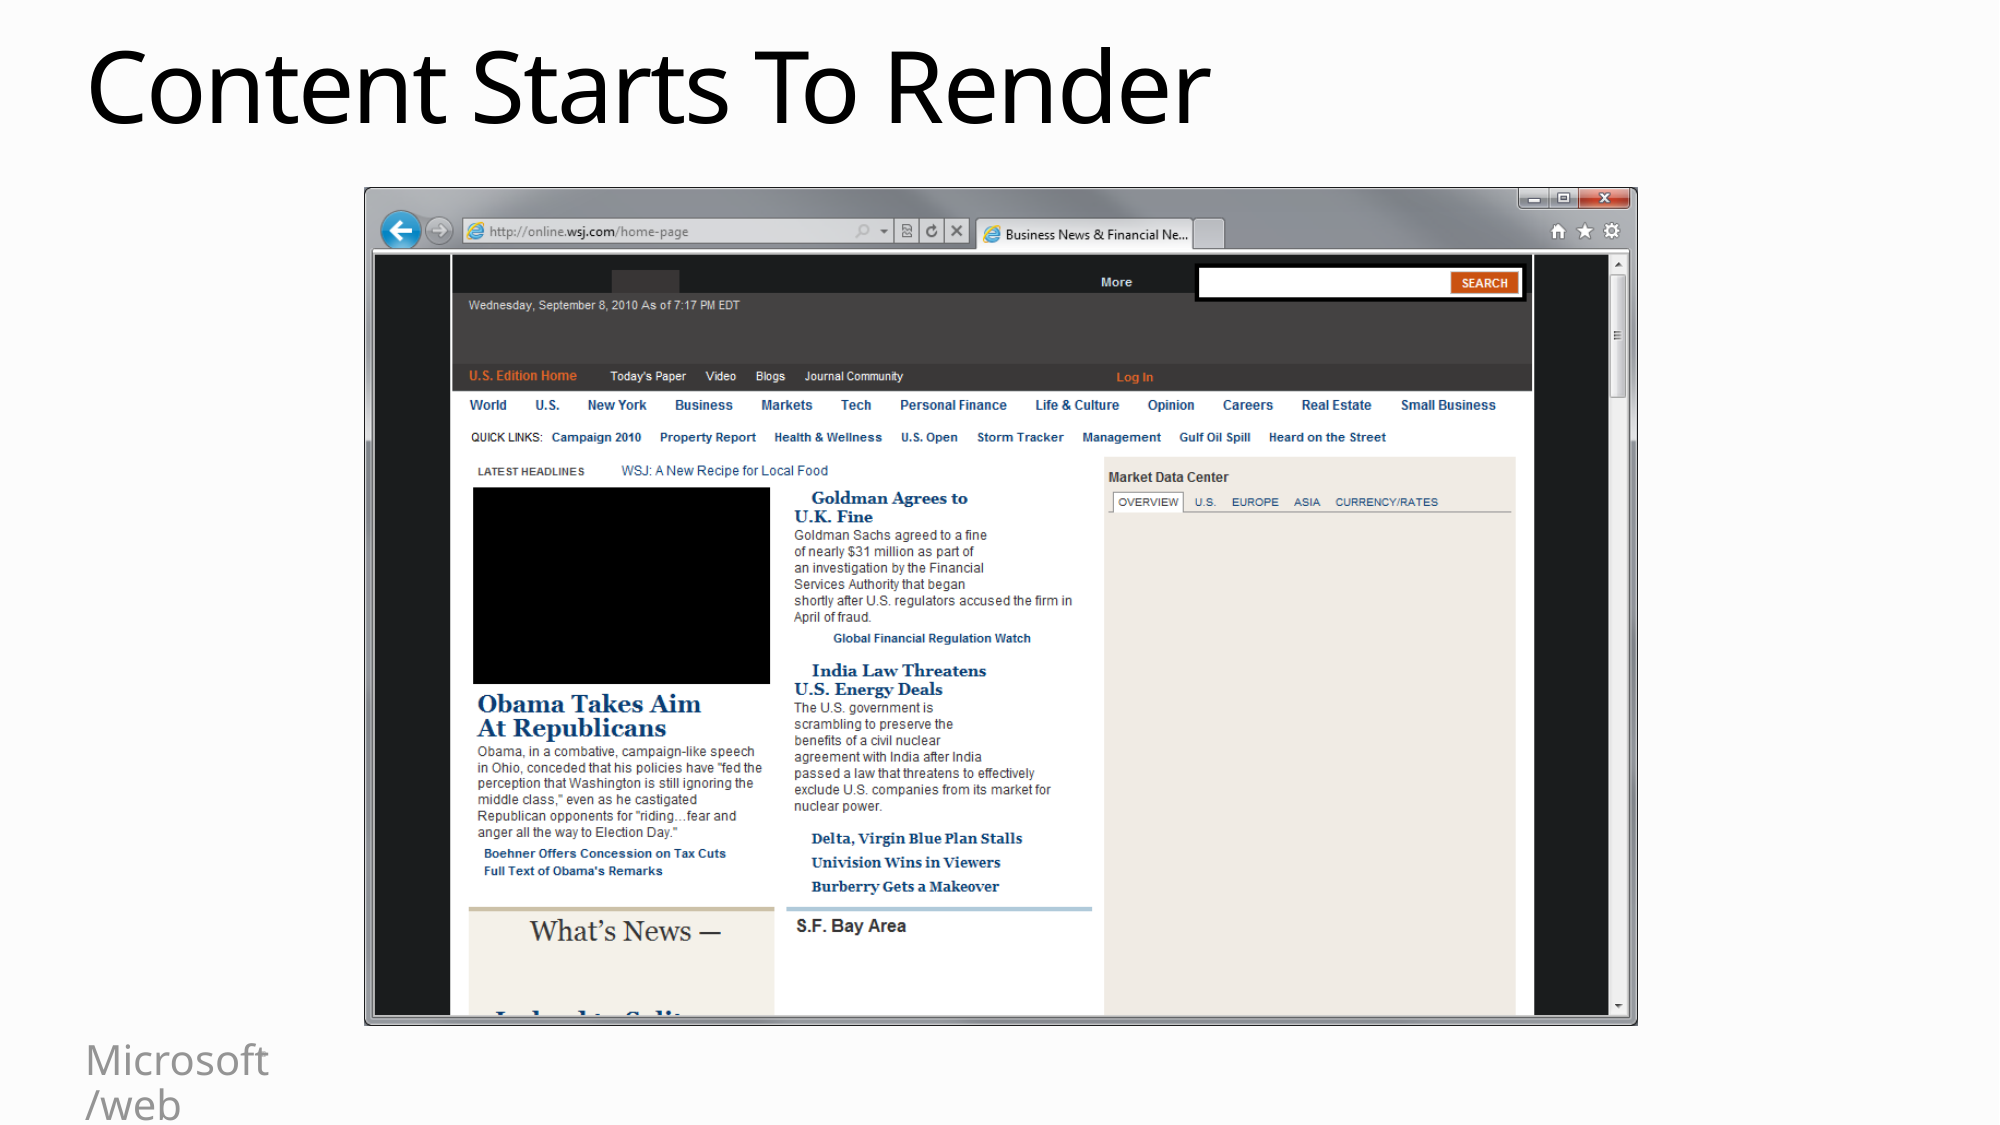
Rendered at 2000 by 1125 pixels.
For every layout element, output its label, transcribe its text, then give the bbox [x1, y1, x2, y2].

picture [364, 186, 1638, 1026]
title Content Starts To Render [85, 37, 1914, 147]
